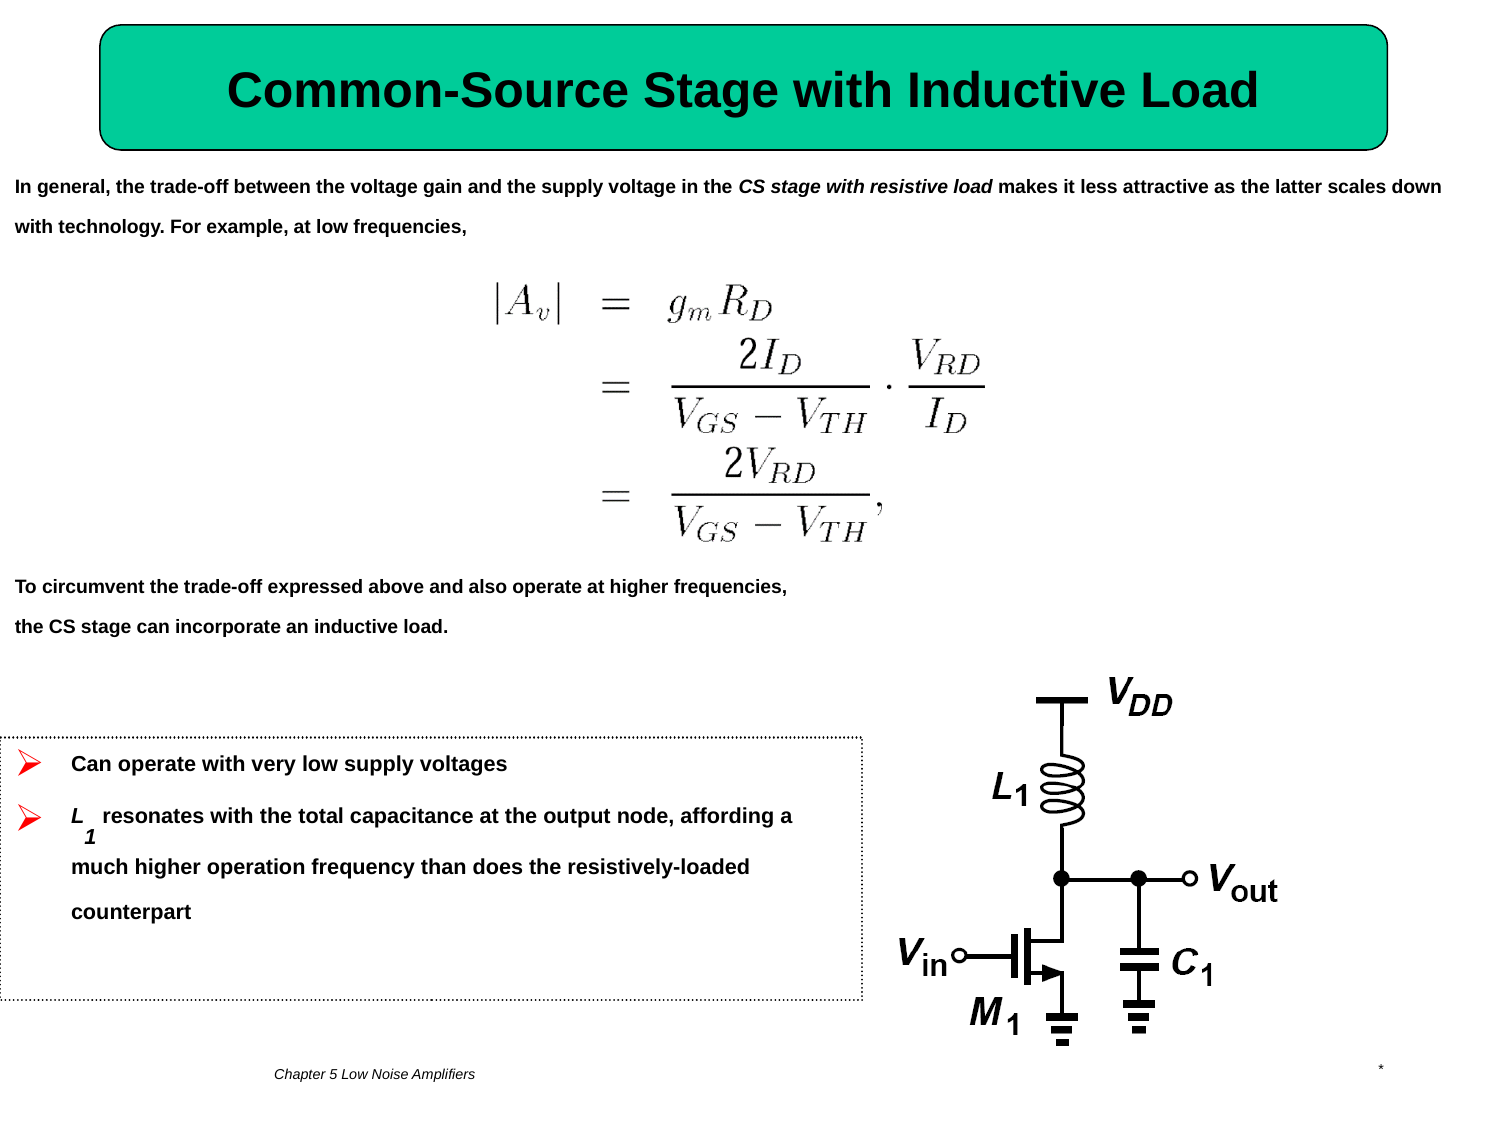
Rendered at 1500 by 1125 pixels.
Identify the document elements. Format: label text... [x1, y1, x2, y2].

picture [487, 274, 988, 555]
text_box Can operate with very low supply voltages L1 resonates with the total capacitance at the output node, affording a much higher operation frequency than does the resistively-loaded counterpart [0, 737, 863, 1000]
title Common-Source Stage with Inductive Load [99, 24, 1388, 151]
text_box In general, the trade-off between the voltage gain and the supply voltage in the CS stage with resistive load makes it less attractive as the latter scales down with technology. For example, at low frequencies, [0, 162, 1500, 300]
text_box To circumvent the trade-off expressed above and also operate at higher frequencies, the CS stage can incorporate an inductive load. [0, 562, 1500, 663]
picture [887, 662, 1288, 1075]
